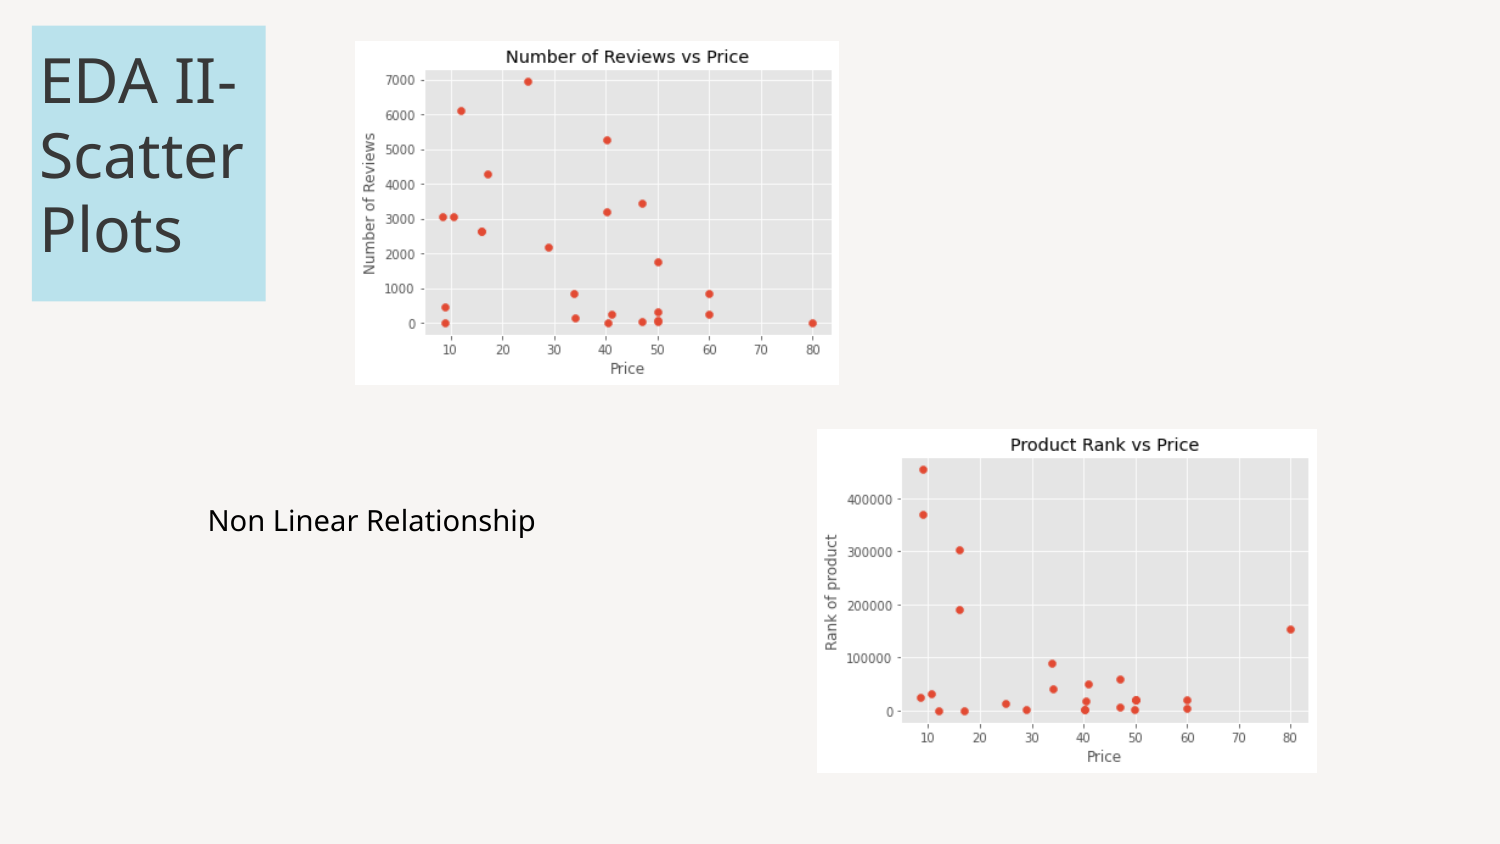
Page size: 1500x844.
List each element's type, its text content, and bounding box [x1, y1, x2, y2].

picture [355, 41, 839, 385]
text_box [31, 161, 266, 302]
text_box Non Linear Relationship [192, 486, 664, 552]
picture [817, 429, 1318, 773]
title EDA II- Scatter Plots [24, 25, 274, 161]
